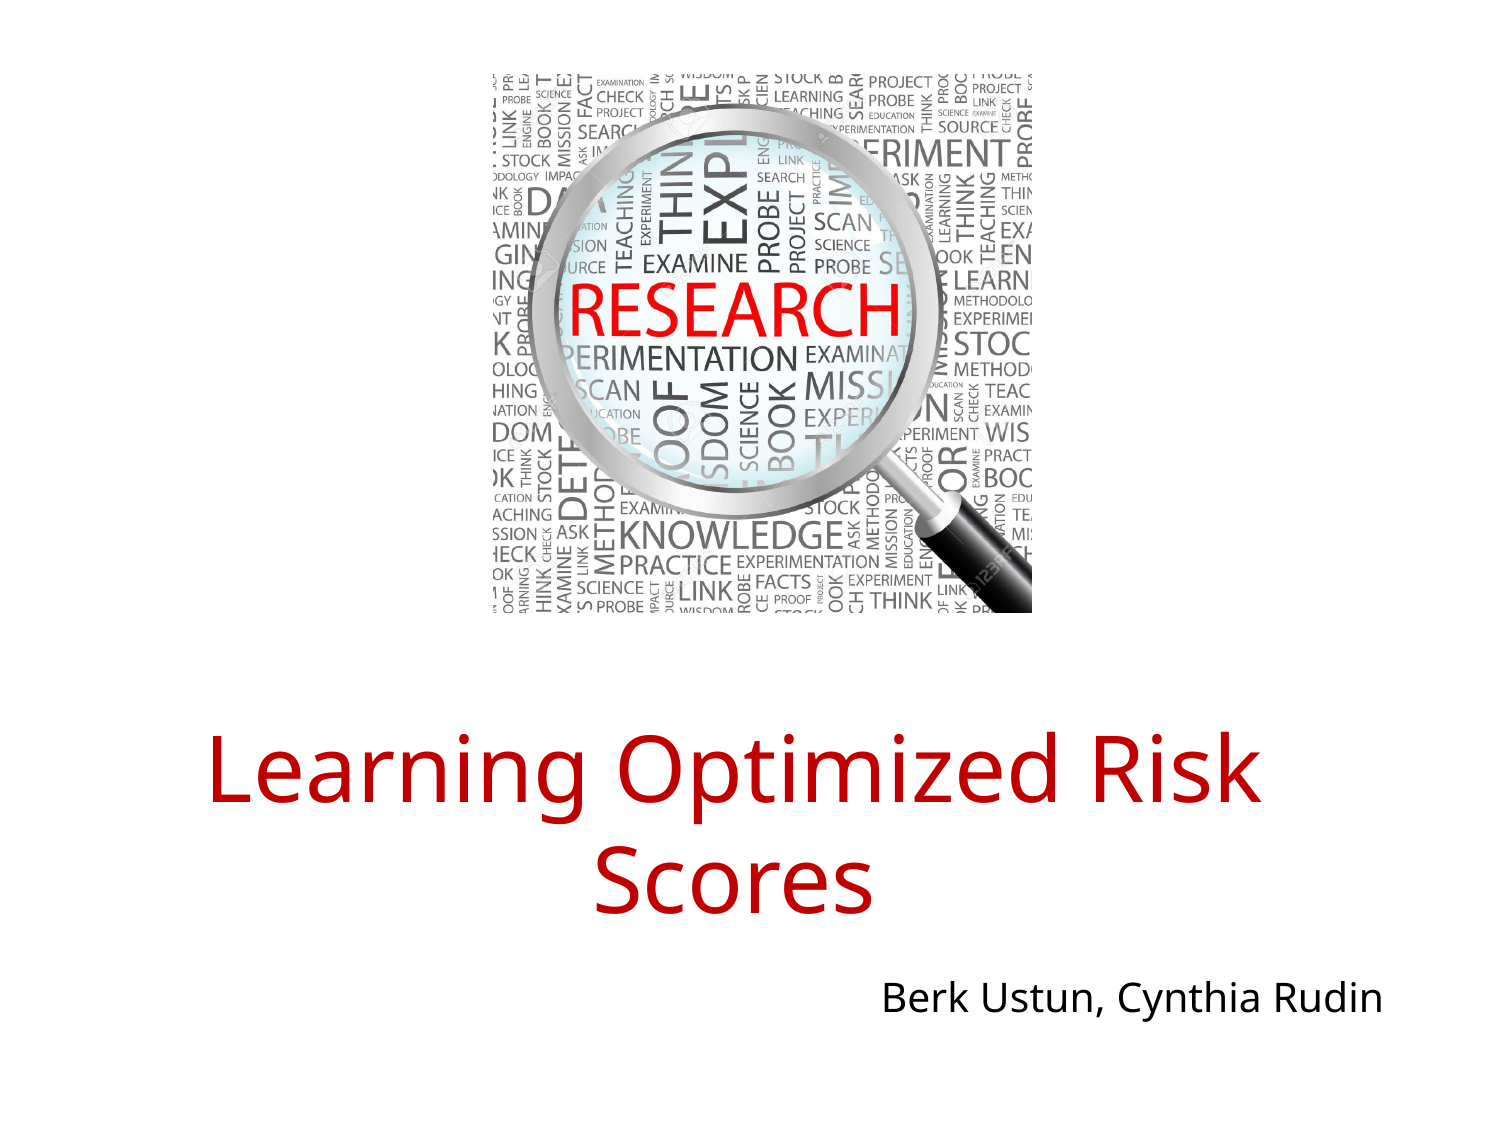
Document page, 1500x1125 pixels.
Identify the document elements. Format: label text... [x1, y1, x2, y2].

picture [493, 74, 1032, 613]
title Learning Optimized Risk Scores [68, 699, 1400, 942]
text_box Berk Ustun, Cynthia Rudin [68, 963, 1400, 1028]
